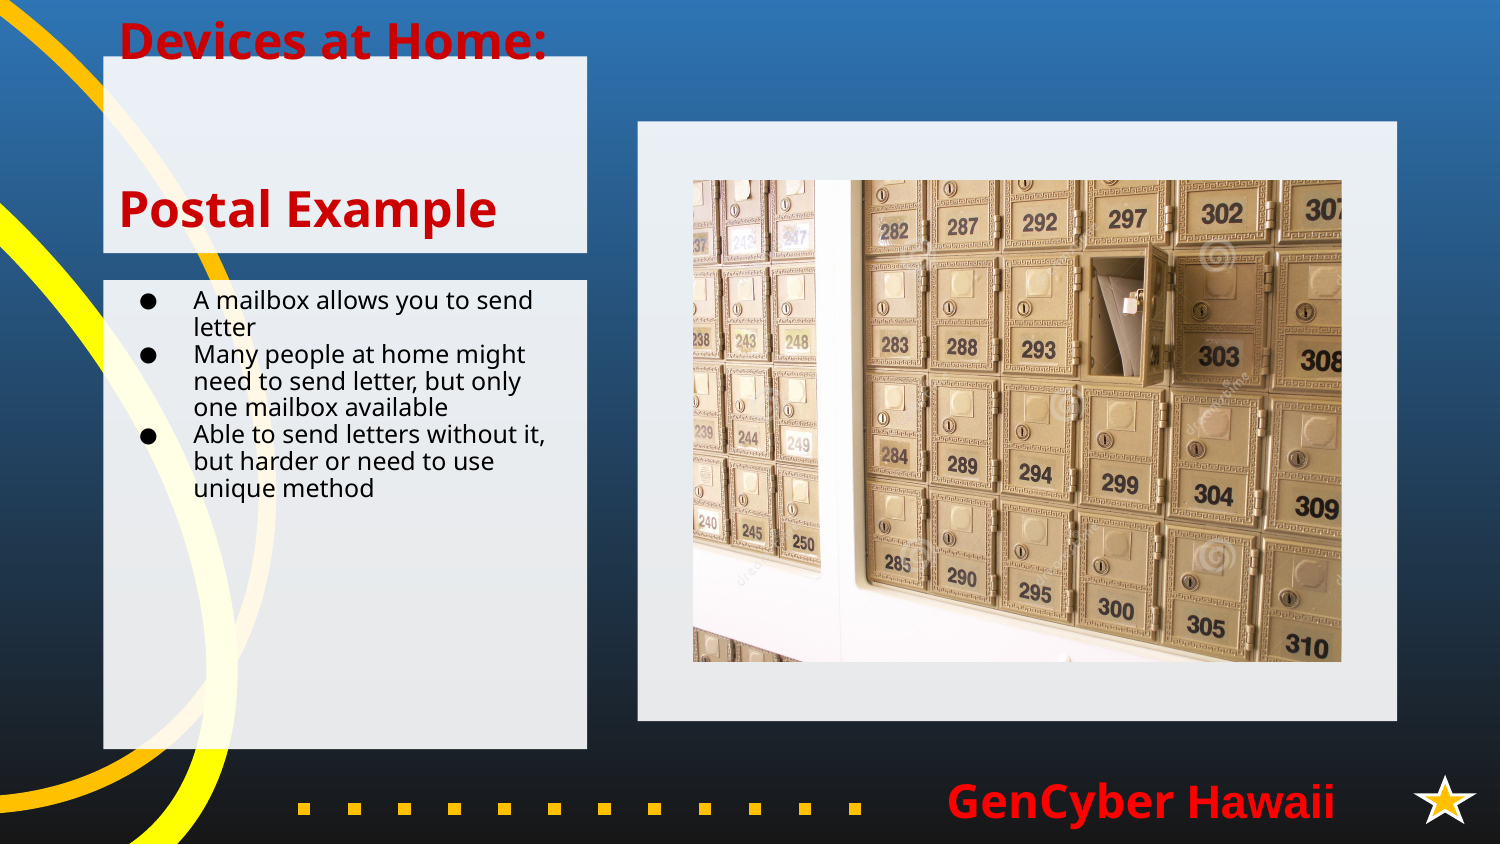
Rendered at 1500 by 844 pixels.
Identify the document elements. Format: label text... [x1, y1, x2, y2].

list A mailbox allows you to send letter Many people at home might need to send letter, but only one mailbox available Able to send letters without it, but harder or need to use unique method [103, 280, 588, 750]
picture [637, 121, 1398, 722]
title Devices at Home: Postal Example [103, 56, 588, 254]
